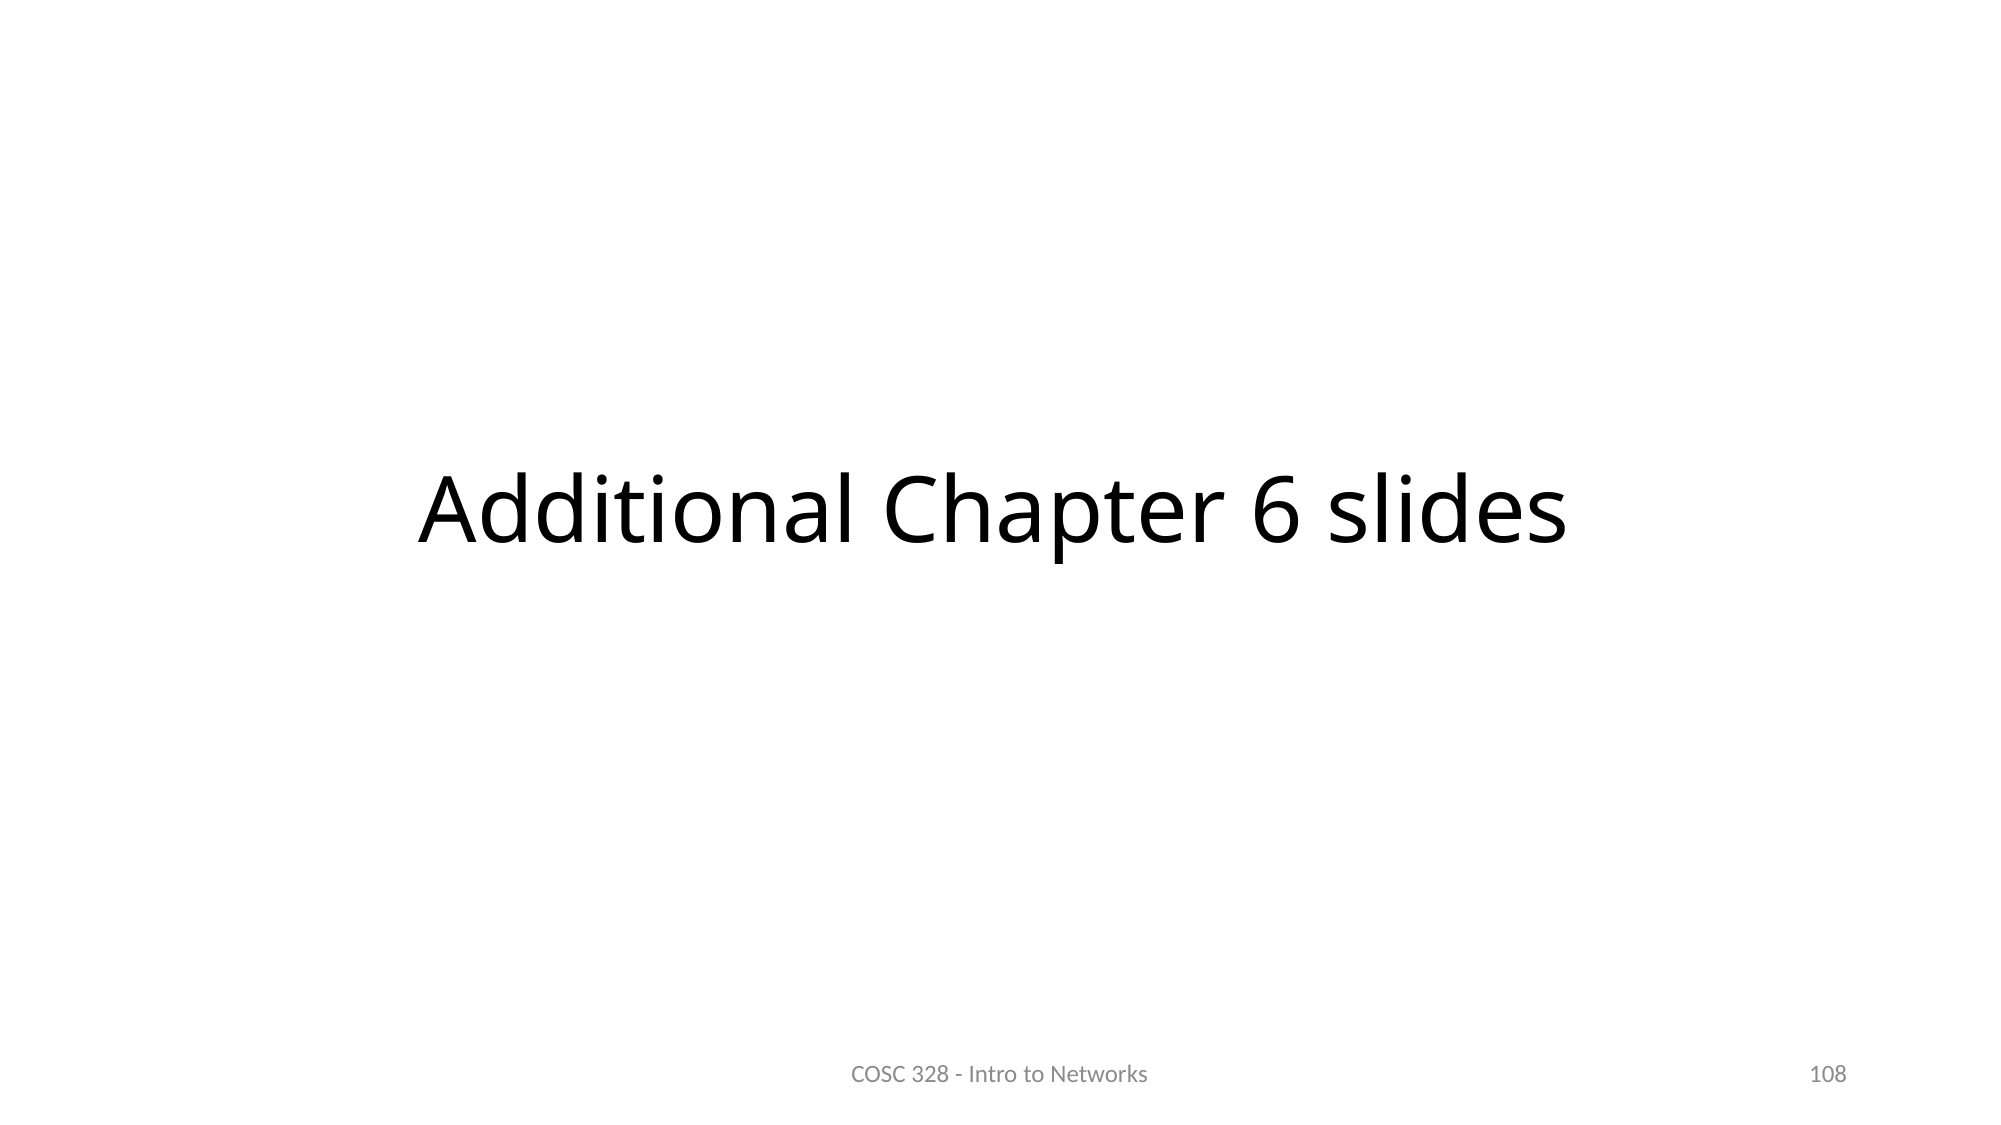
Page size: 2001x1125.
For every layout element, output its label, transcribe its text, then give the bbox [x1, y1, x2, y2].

slide_number 108 [1412, 1042, 1863, 1103]
title Additional Chapter 6 slides [132, 439, 1858, 586]
footer COSC 328 - Intro to Networks [662, 1042, 1338, 1103]
